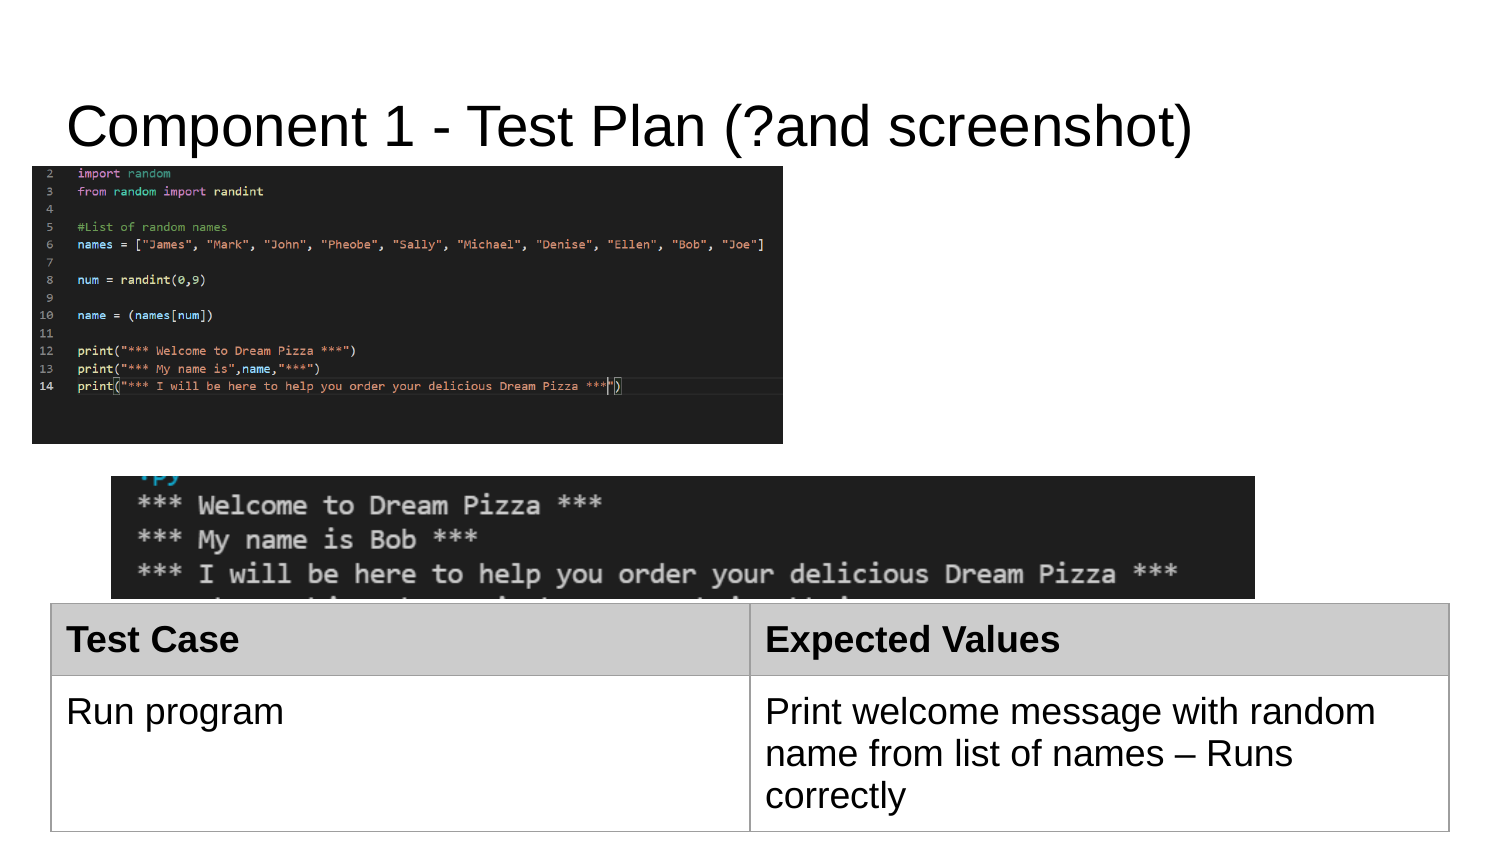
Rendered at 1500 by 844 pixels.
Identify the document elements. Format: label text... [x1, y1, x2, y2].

picture [32, 166, 783, 444]
table_cell Run program [52, 676, 749, 831]
picture [111, 476, 1255, 599]
table_header Test Case [52, 604, 749, 675]
title Component 1 - Test Plan (?and screenshot) [51, 72, 1449, 167]
table_cell Print welcome message with random name from list of names – Runs correctly [751, 676, 1448, 831]
table_header Expected Values [751, 604, 1448, 675]
